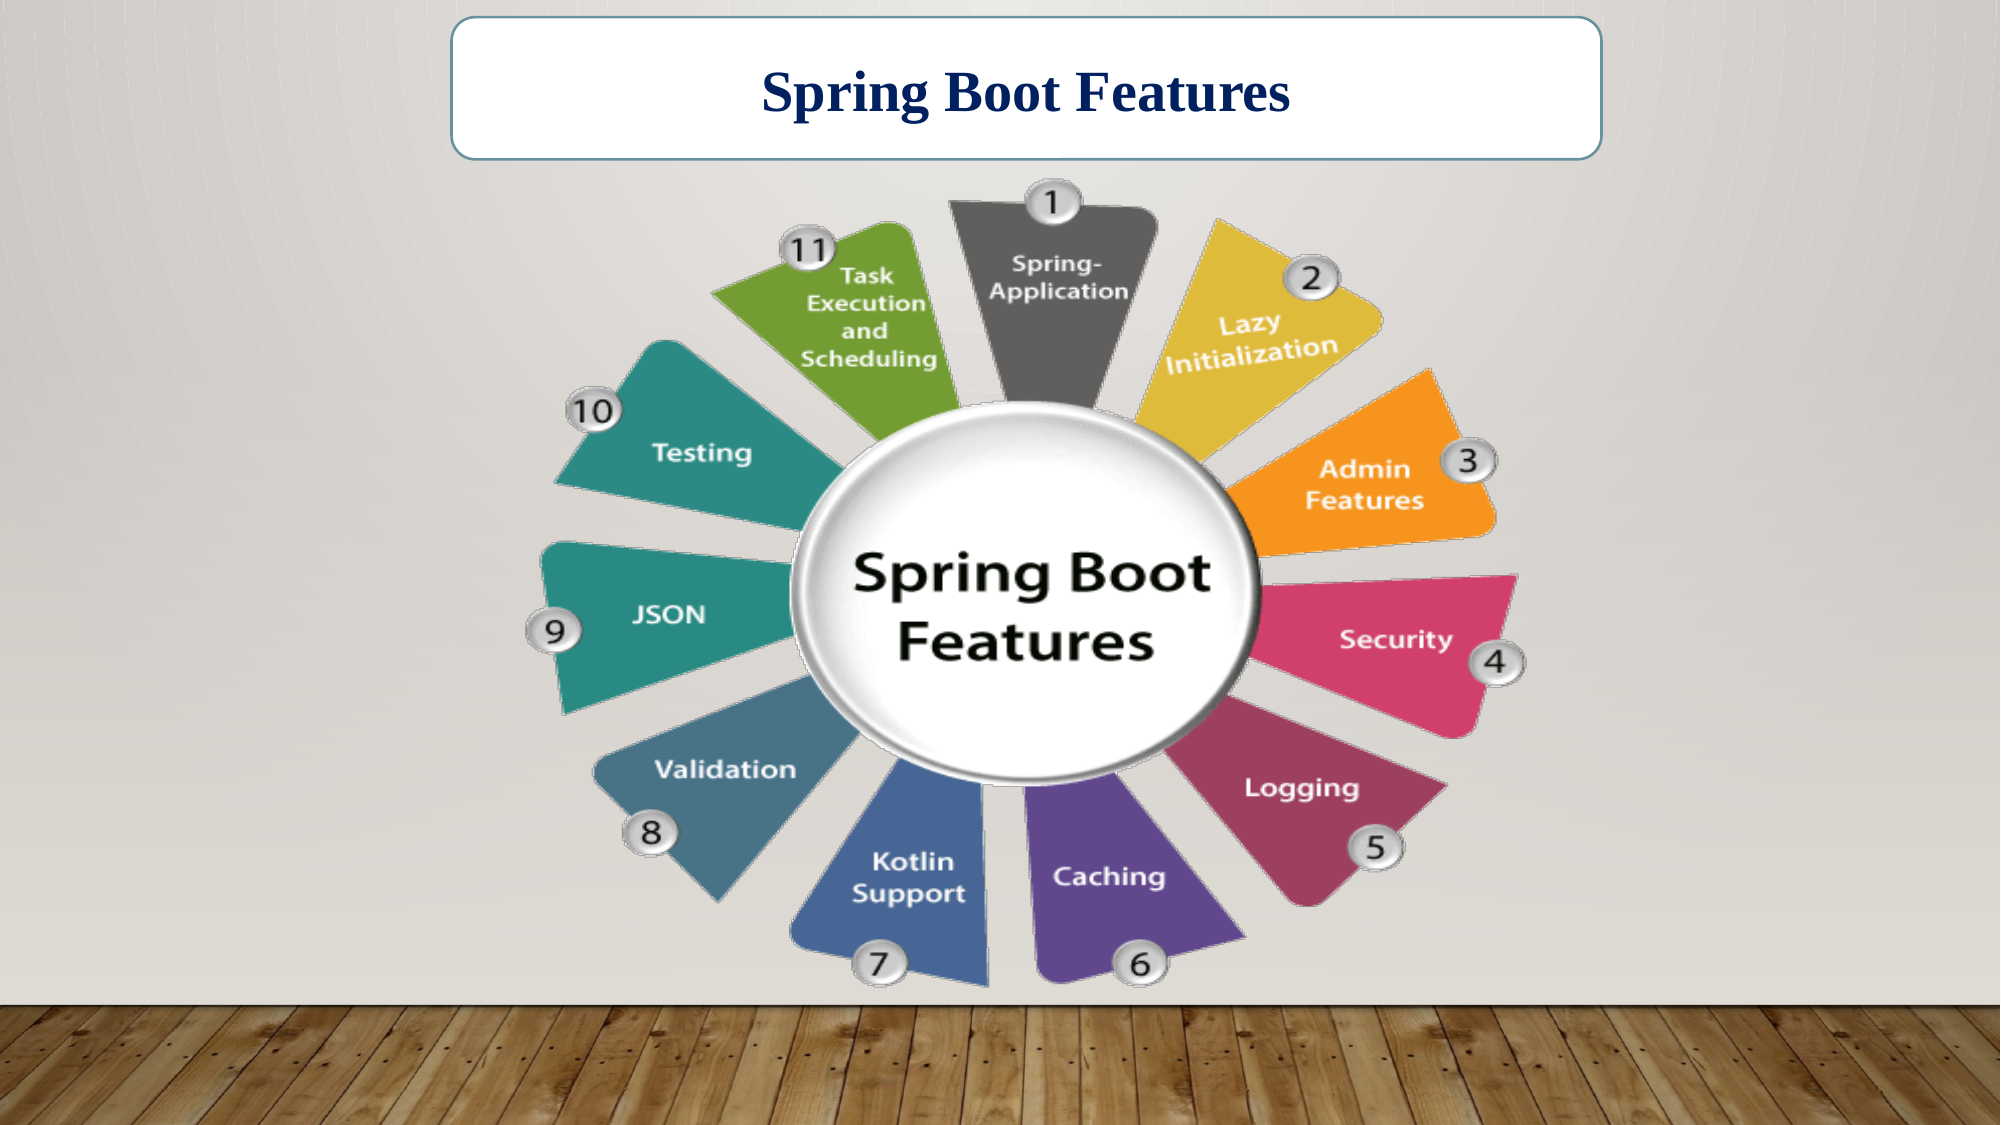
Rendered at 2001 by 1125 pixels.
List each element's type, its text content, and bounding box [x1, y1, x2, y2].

picture [476, 171, 1584, 994]
text_box Spring Boot Features [450, 15, 1603, 161]
picture [0, 1005, 2000, 1125]
